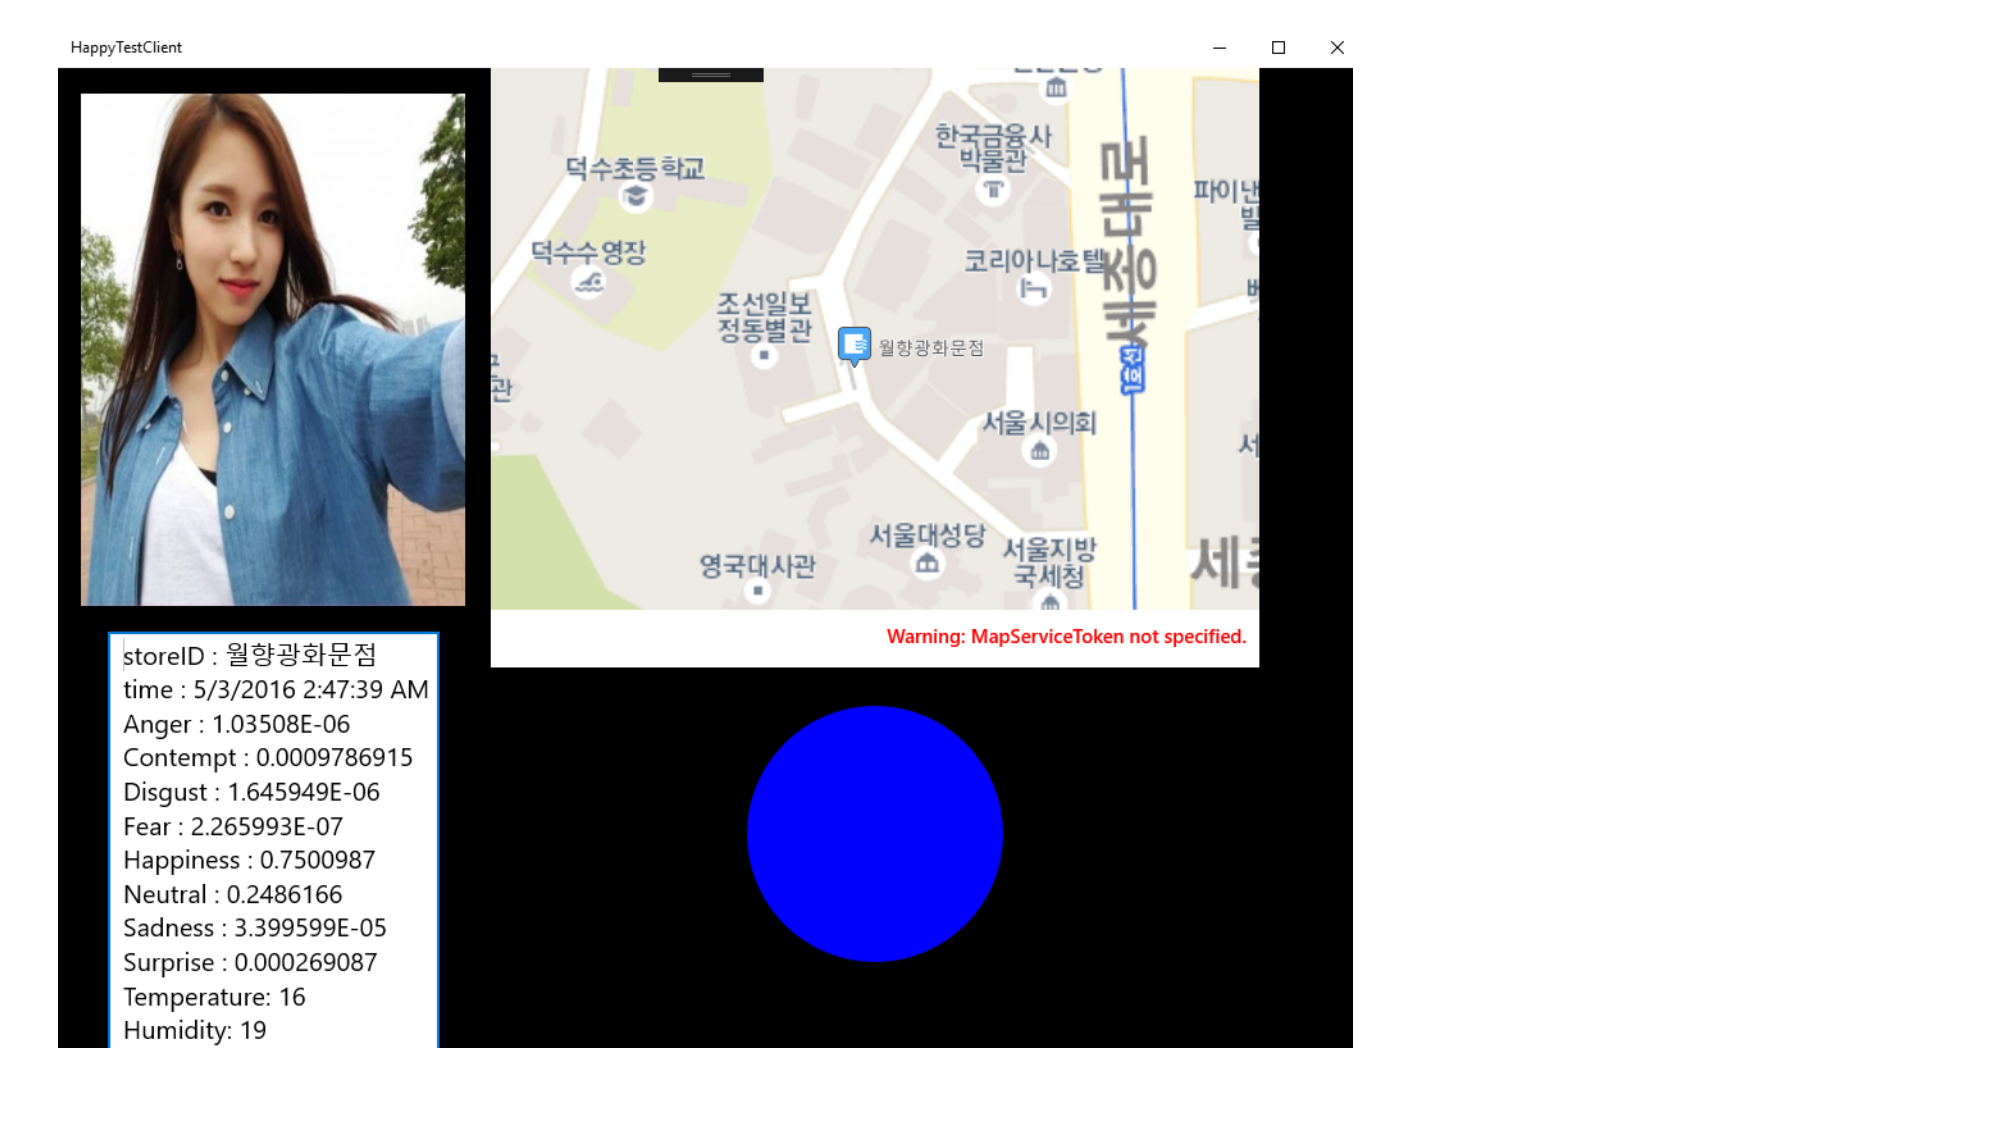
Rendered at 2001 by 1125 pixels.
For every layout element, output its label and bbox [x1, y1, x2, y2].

picture [58, 31, 1353, 1048]
